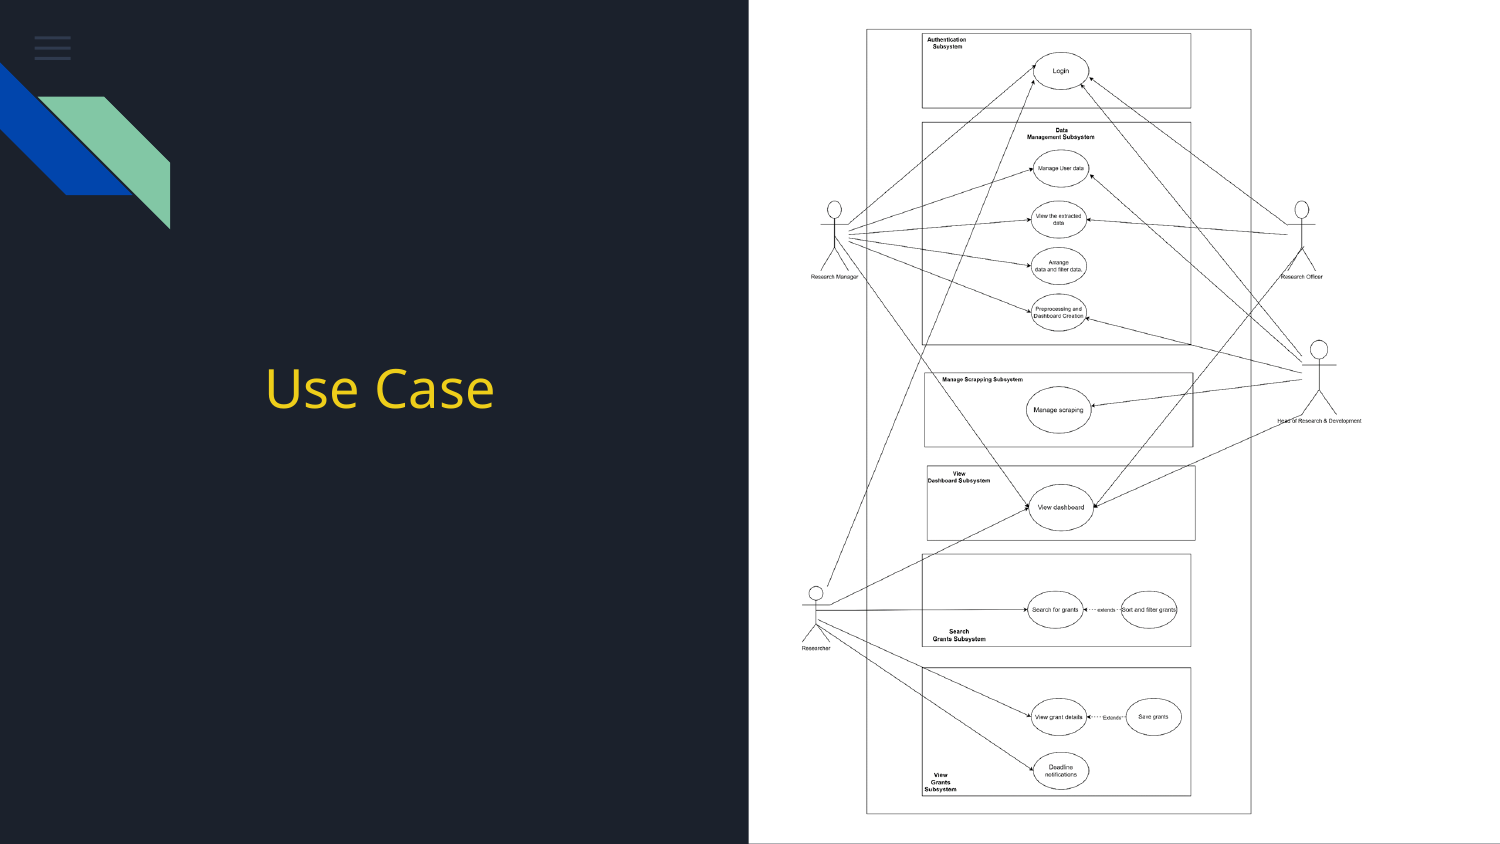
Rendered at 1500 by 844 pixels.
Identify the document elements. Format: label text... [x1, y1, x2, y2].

title Use Case [249, 339, 536, 466]
picture [797, 24, 1367, 819]
